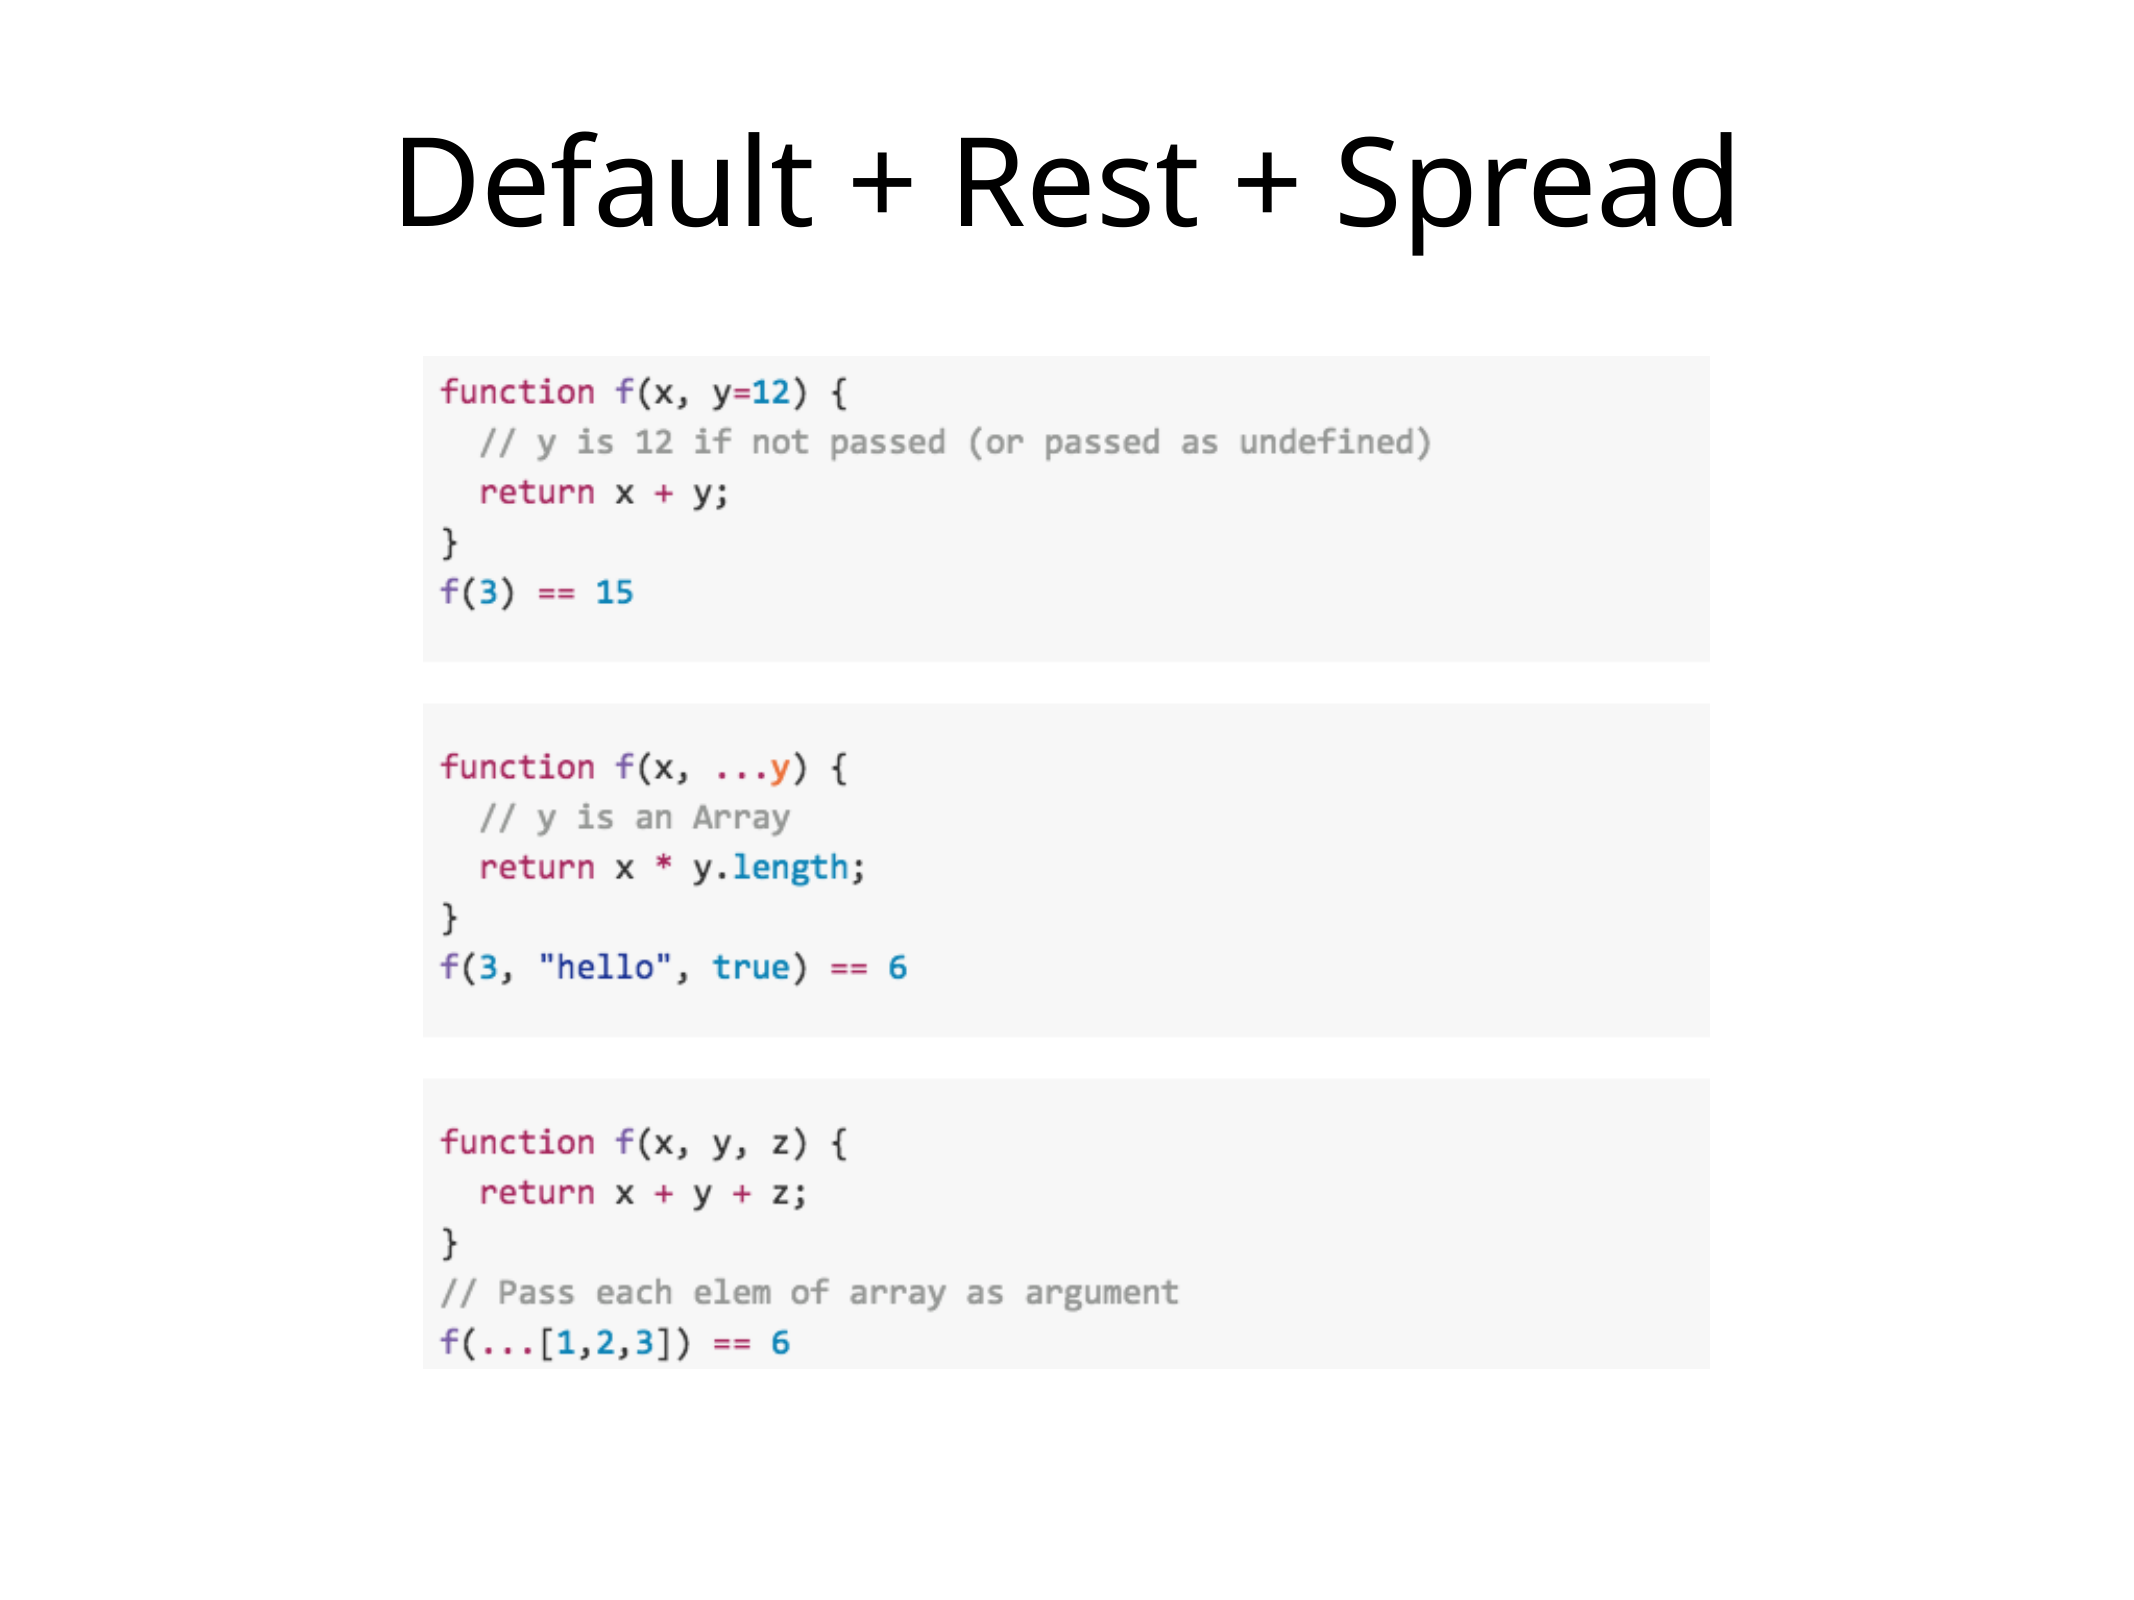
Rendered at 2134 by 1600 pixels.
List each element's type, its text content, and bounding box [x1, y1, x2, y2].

picture [423, 356, 1710, 1370]
title Default + Rest + Spread [383, 44, 1750, 311]
